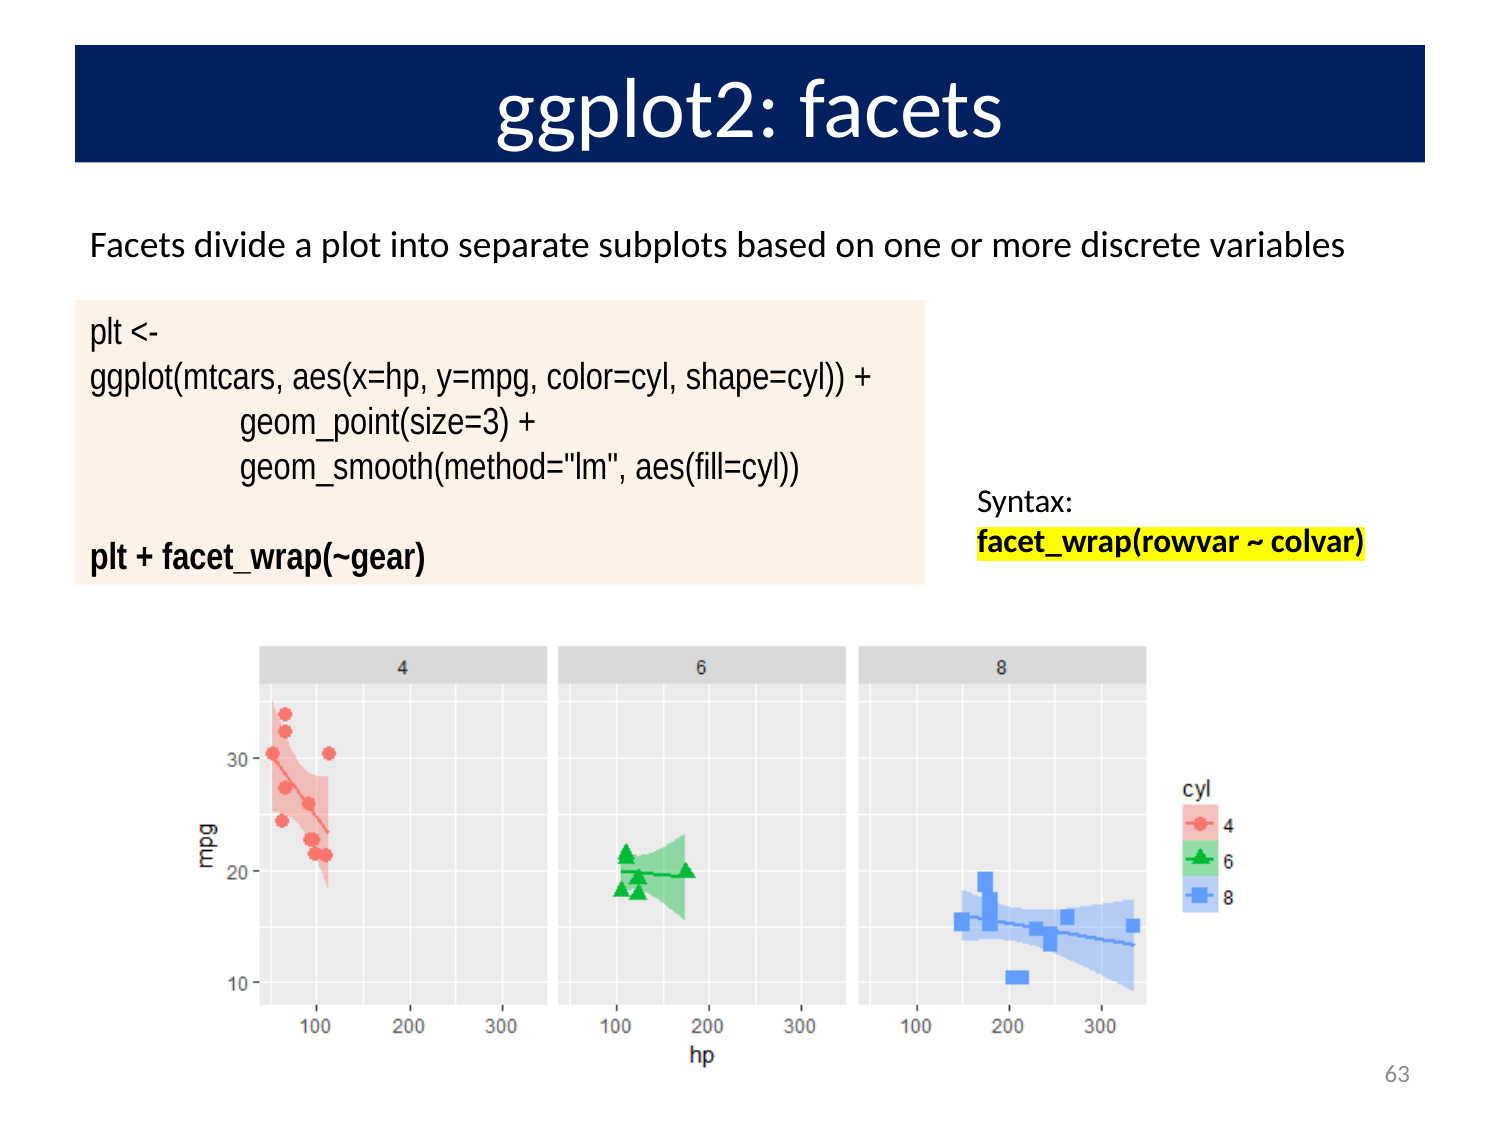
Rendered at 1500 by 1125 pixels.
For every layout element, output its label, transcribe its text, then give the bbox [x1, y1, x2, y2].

text_box Syntax: facet_wrap(rowvar ~ colvar) [962, 471, 1413, 567]
picture [183, 637, 1253, 1074]
title ggplot2: facets [75, 45, 1425, 163]
slide_number 63 [1074, 1042, 1425, 1103]
text_box plt <- ggplot(mtcars, aes(x=hp, y=mpg, color=cyl, shape=cyl)) + geom_point(size=3) + geom_smooth(method="lm", aes(fill=cyl)) plt + facet_wrap(~gear) [75, 299, 925, 585]
text_box Facets divide a plot into separate subplots based on one or more discrete variables [74, 212, 1425, 273]
